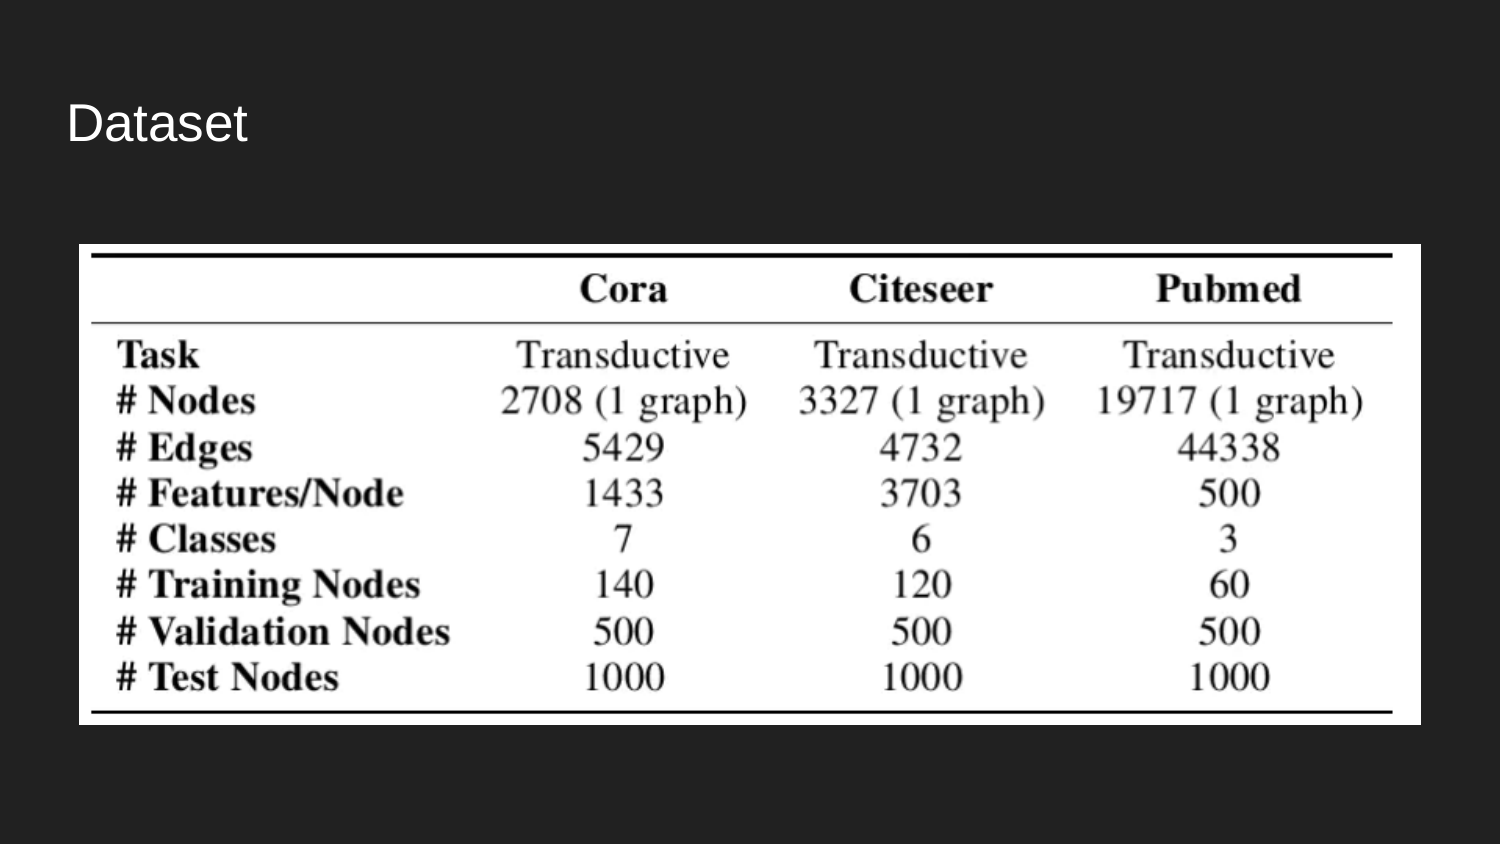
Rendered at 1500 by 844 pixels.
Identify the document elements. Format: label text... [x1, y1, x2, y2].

picture [79, 244, 1421, 725]
title Dataset [51, 72, 1449, 167]
